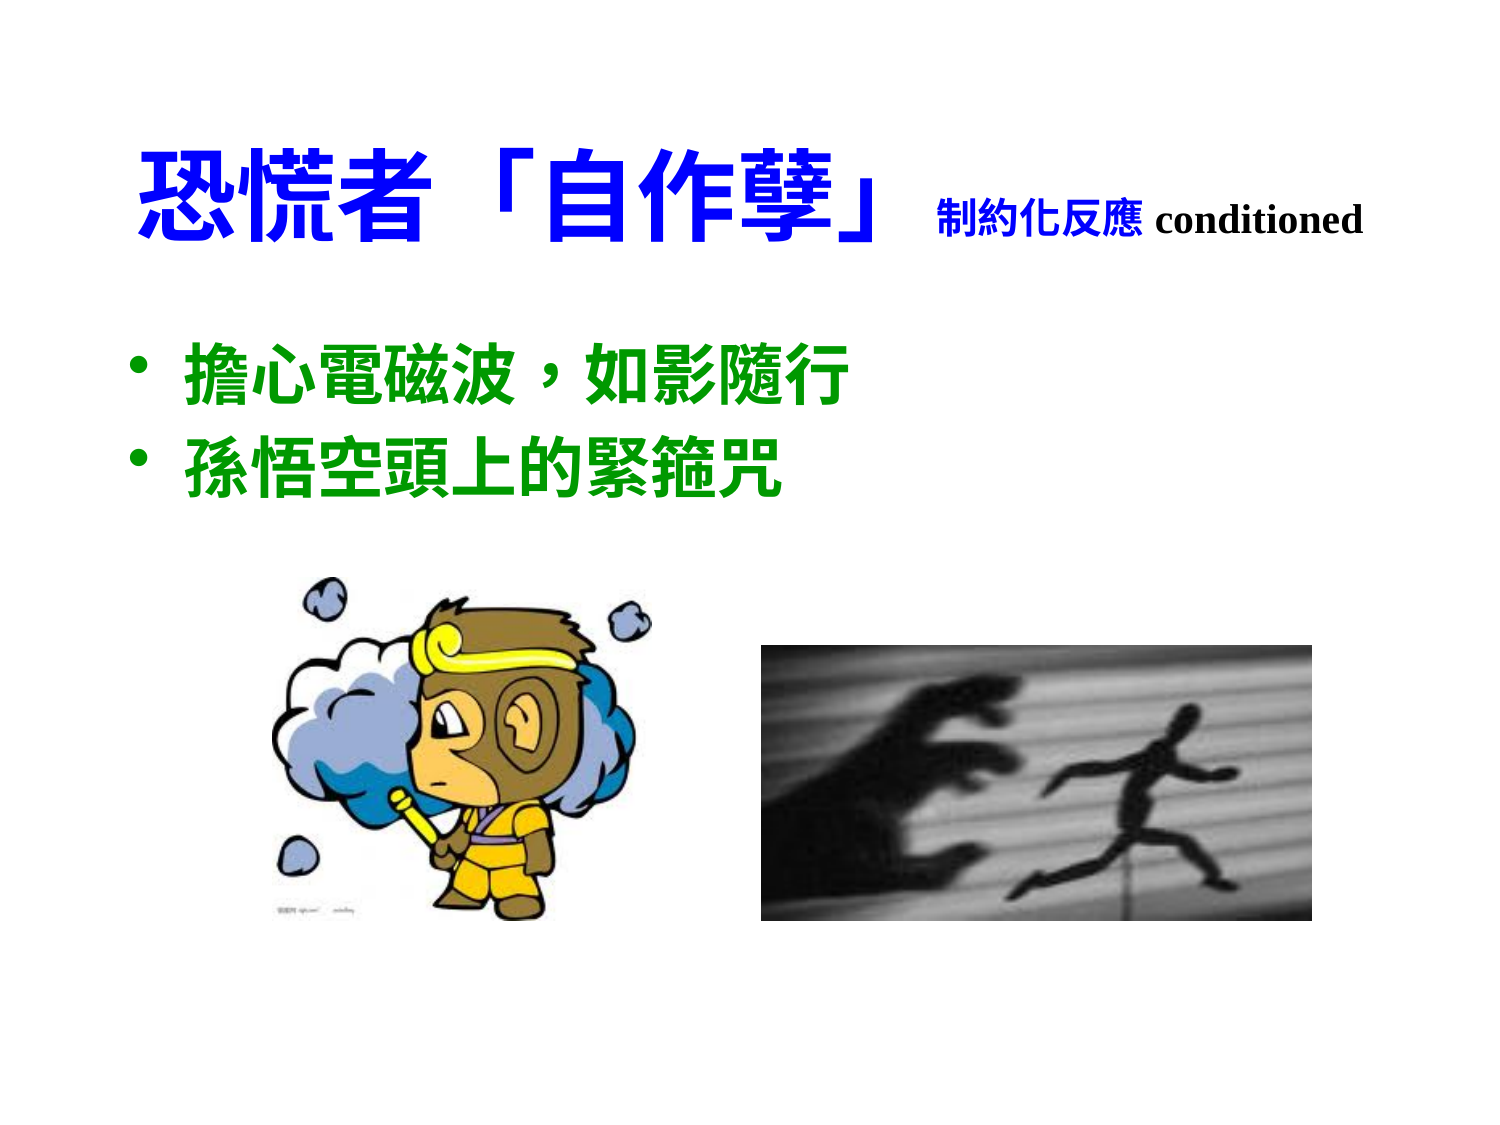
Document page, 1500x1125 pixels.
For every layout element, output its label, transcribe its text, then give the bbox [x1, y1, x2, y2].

picture [272, 576, 653, 922]
picture [761, 644, 1312, 922]
list 擔心電磁波，如影隨行 孫悟空頭上的緊箍咒 [112, 324, 1388, 1000]
title 恐慌者「自作孽」制約化反應conditioned [112, 99, 1388, 288]
